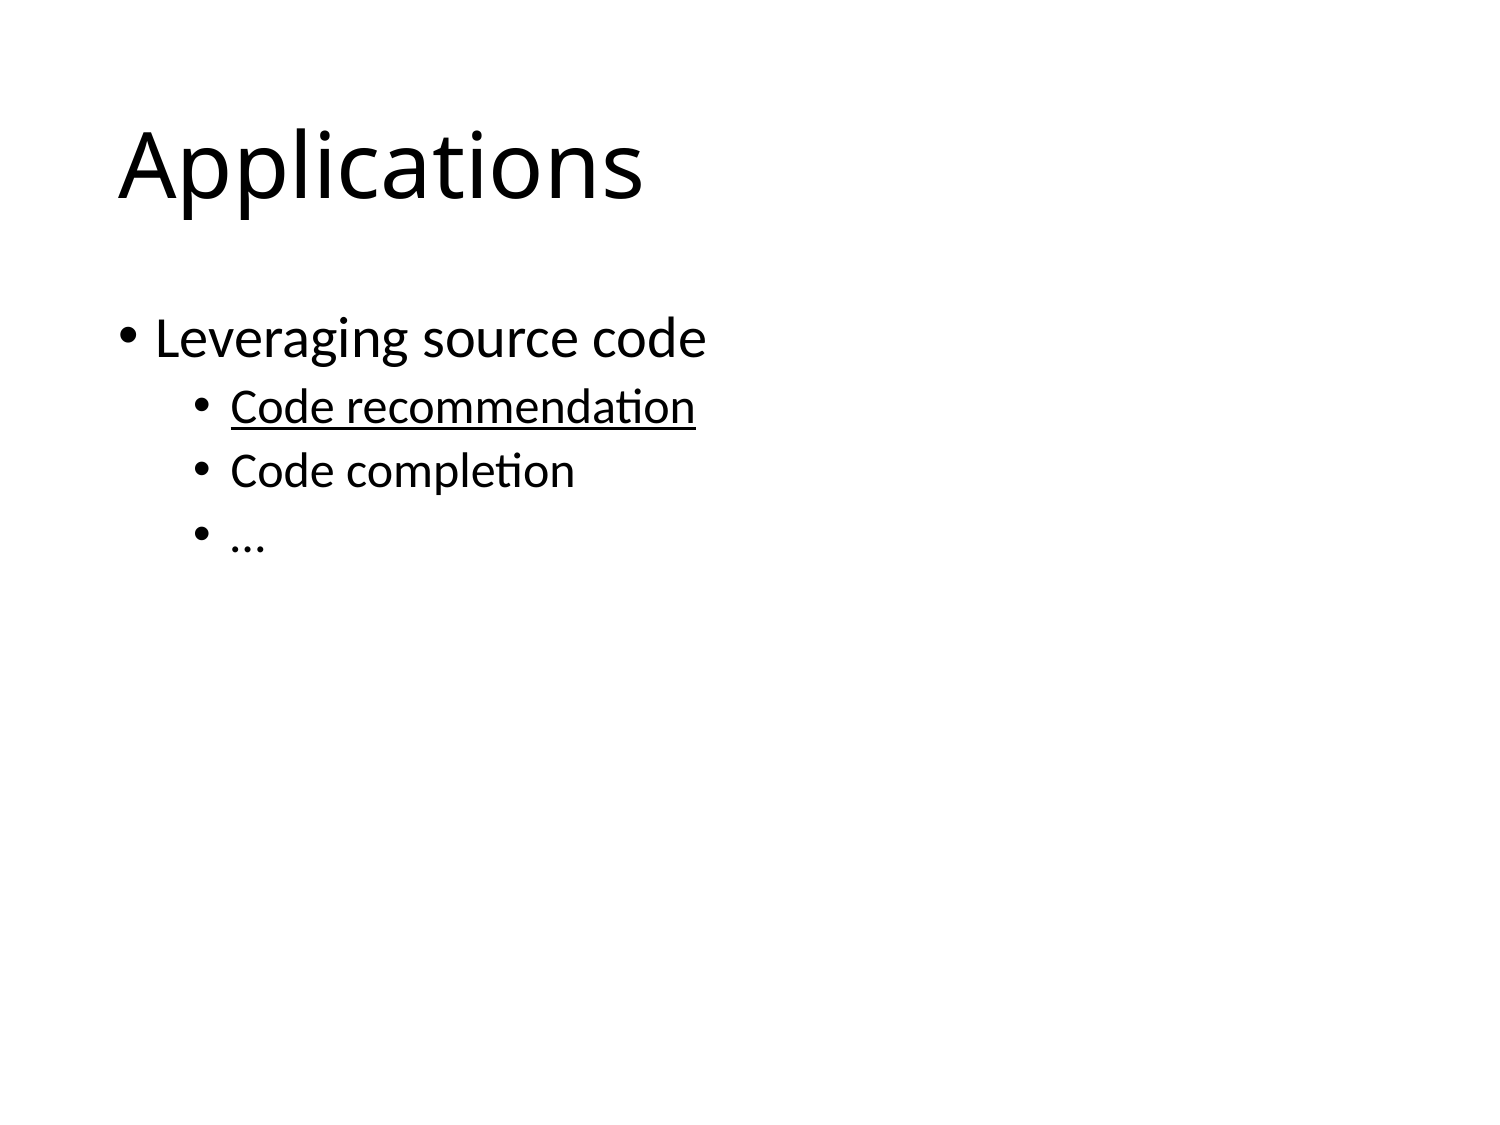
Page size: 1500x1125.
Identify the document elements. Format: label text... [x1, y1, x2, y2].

list Leveraging source code Code recommendation Code completion … [103, 299, 1397, 1014]
title Applications [103, 59, 1397, 278]
